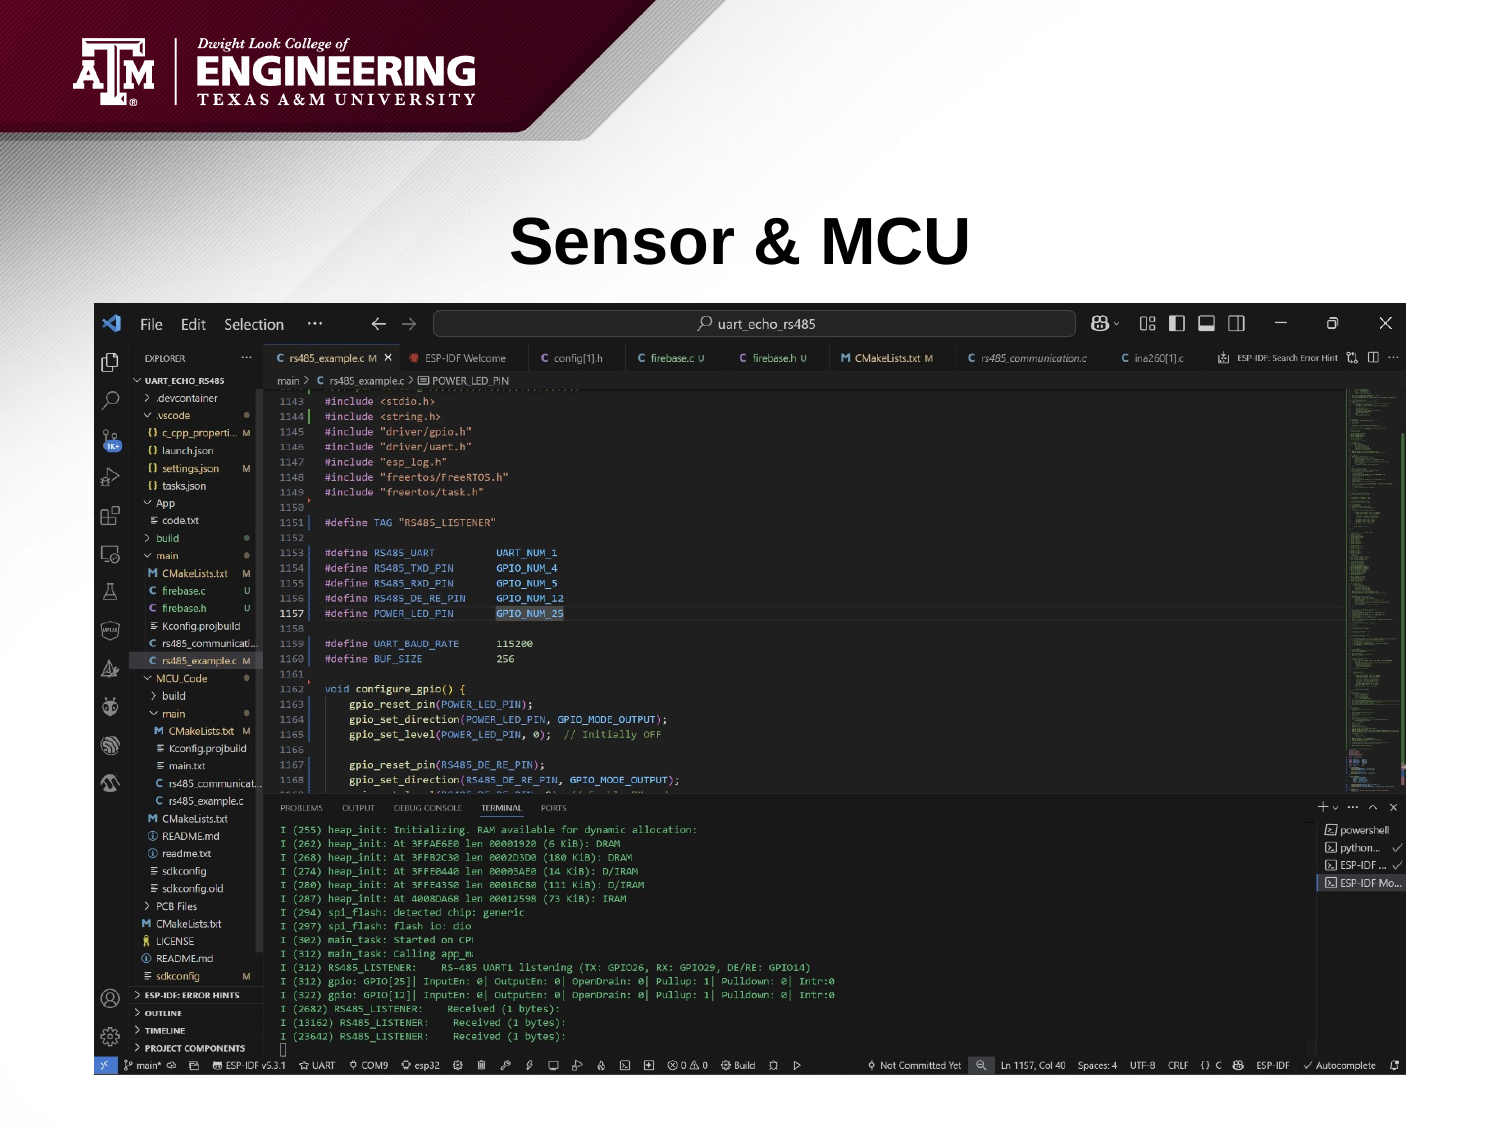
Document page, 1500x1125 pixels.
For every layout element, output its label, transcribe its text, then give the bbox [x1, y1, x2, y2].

title Sensor & MCU [75, 172, 1425, 304]
picture [0, 0, 1500, 1125]
